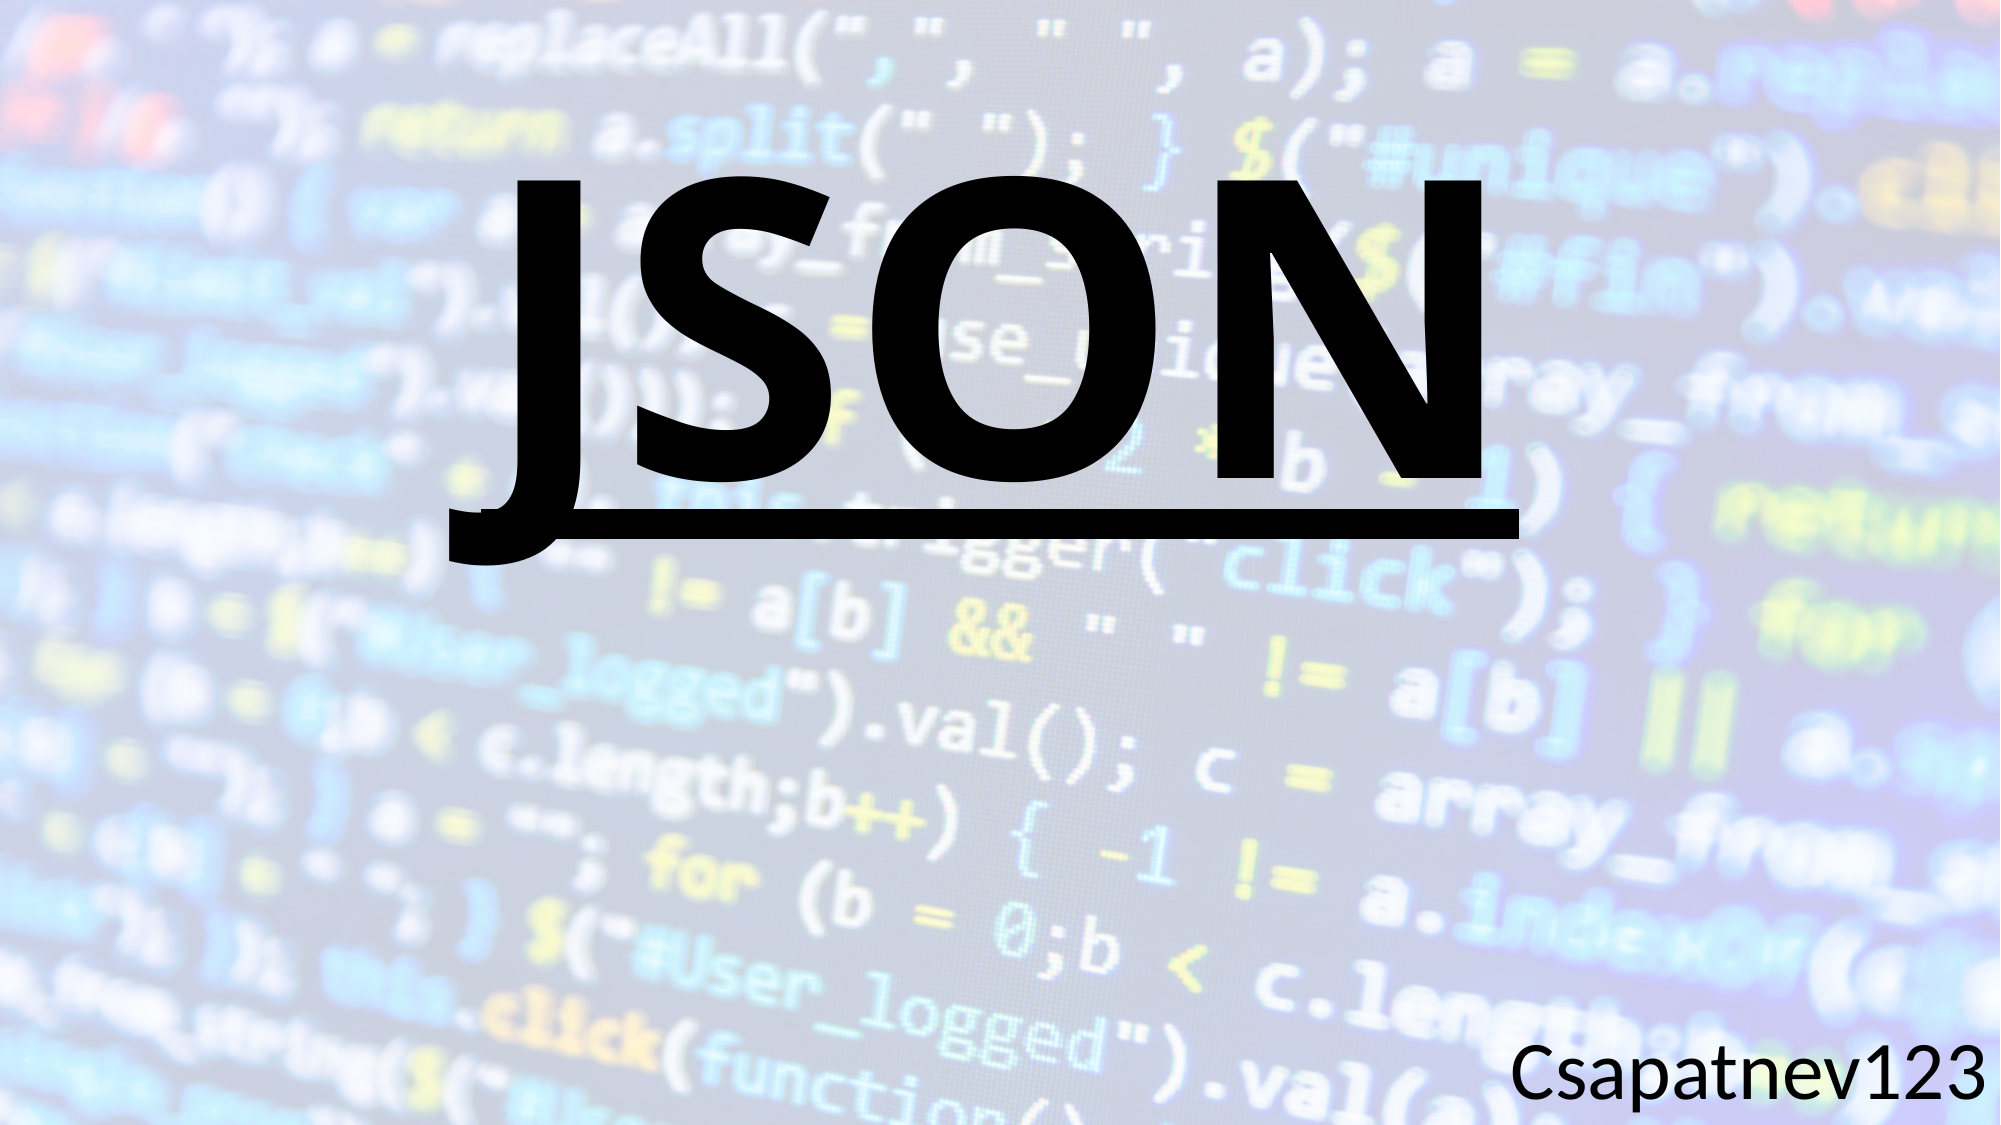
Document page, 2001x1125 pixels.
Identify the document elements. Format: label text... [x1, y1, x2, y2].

title JSON [249, 184, 1750, 576]
text_box Csapatnev123 [1496, 1008, 2000, 1124]
